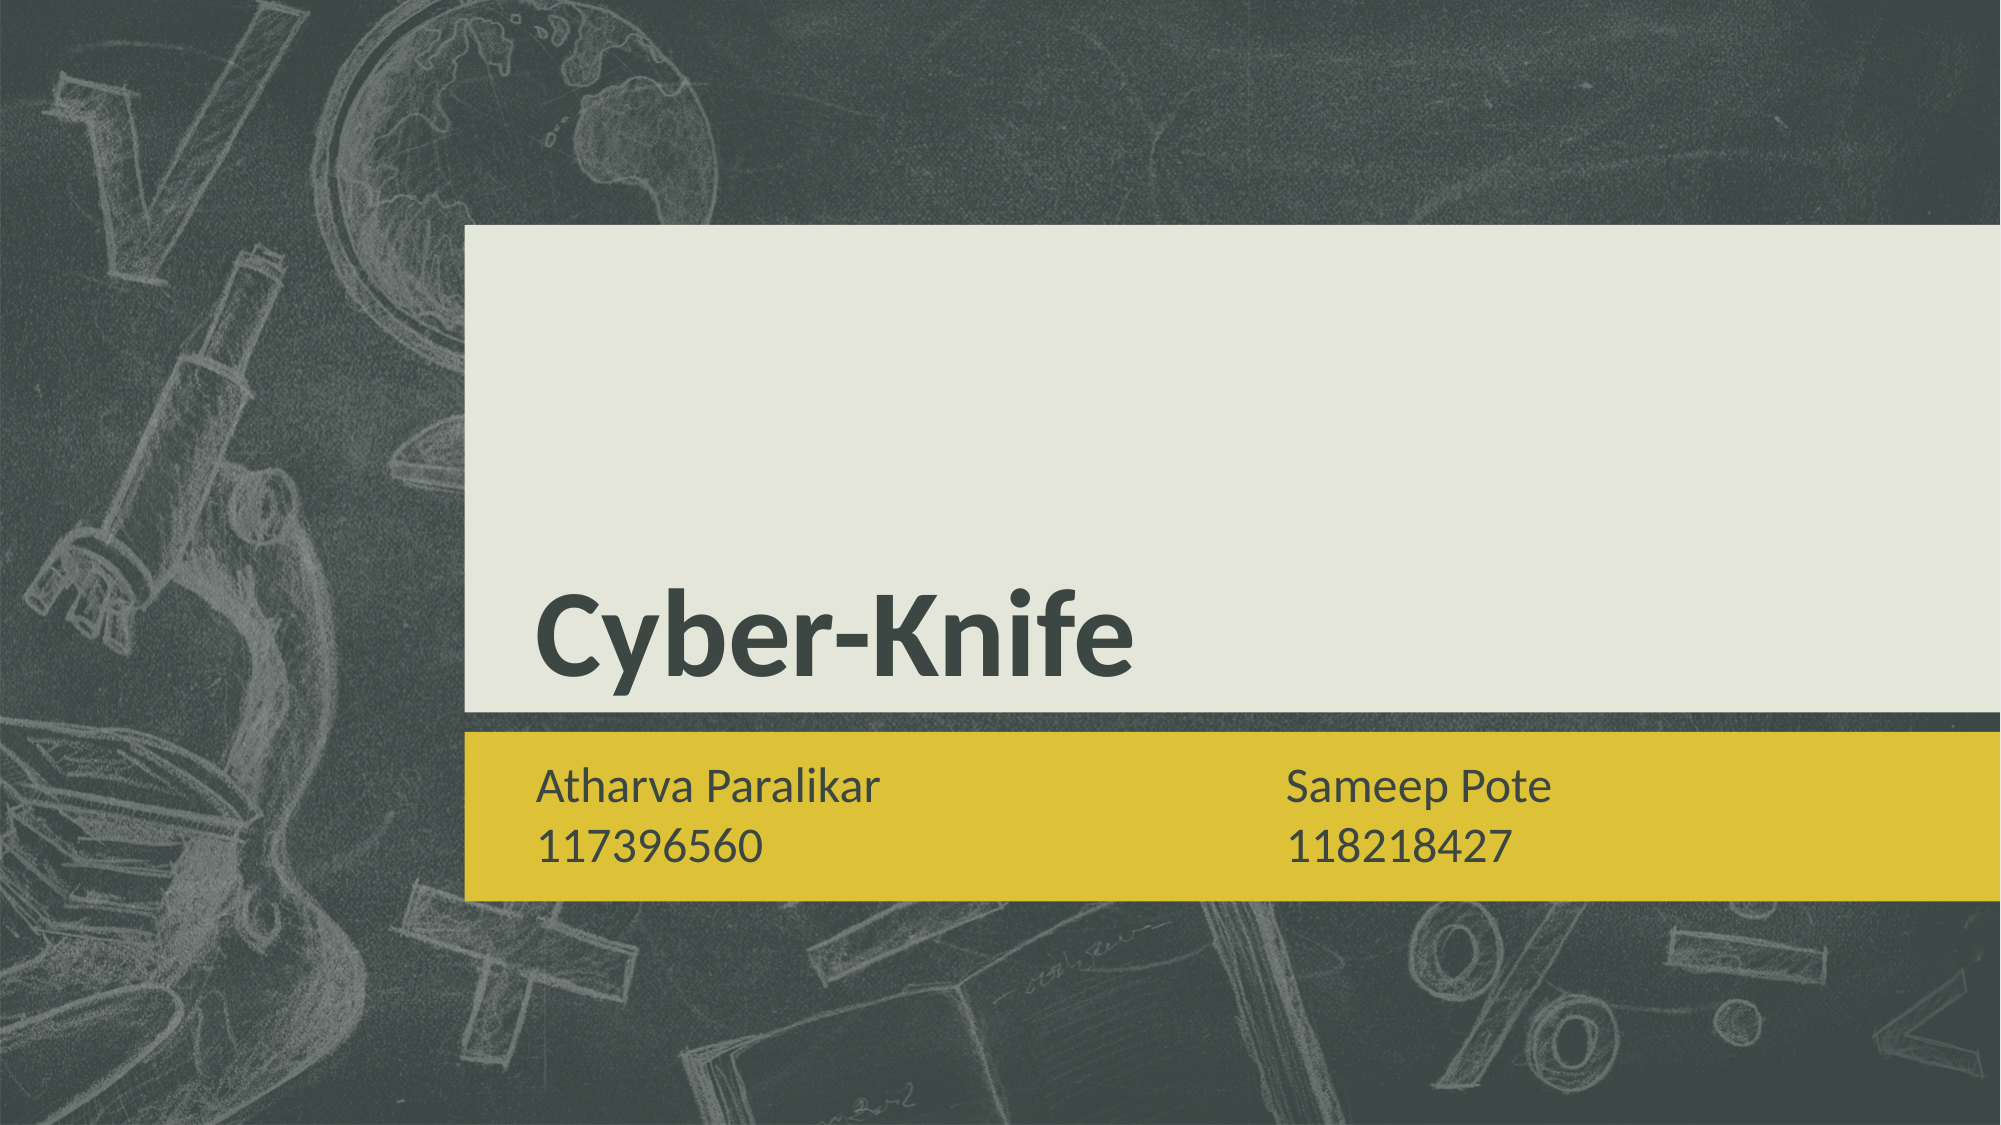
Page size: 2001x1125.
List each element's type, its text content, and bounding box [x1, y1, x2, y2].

picture [0, 0, 2001, 1125]
title Cyber-Knife [520, 318, 1916, 711]
subtitle Atharva Paralikar Sameep Pote 117396560 118218427 [520, 744, 1916, 887]
